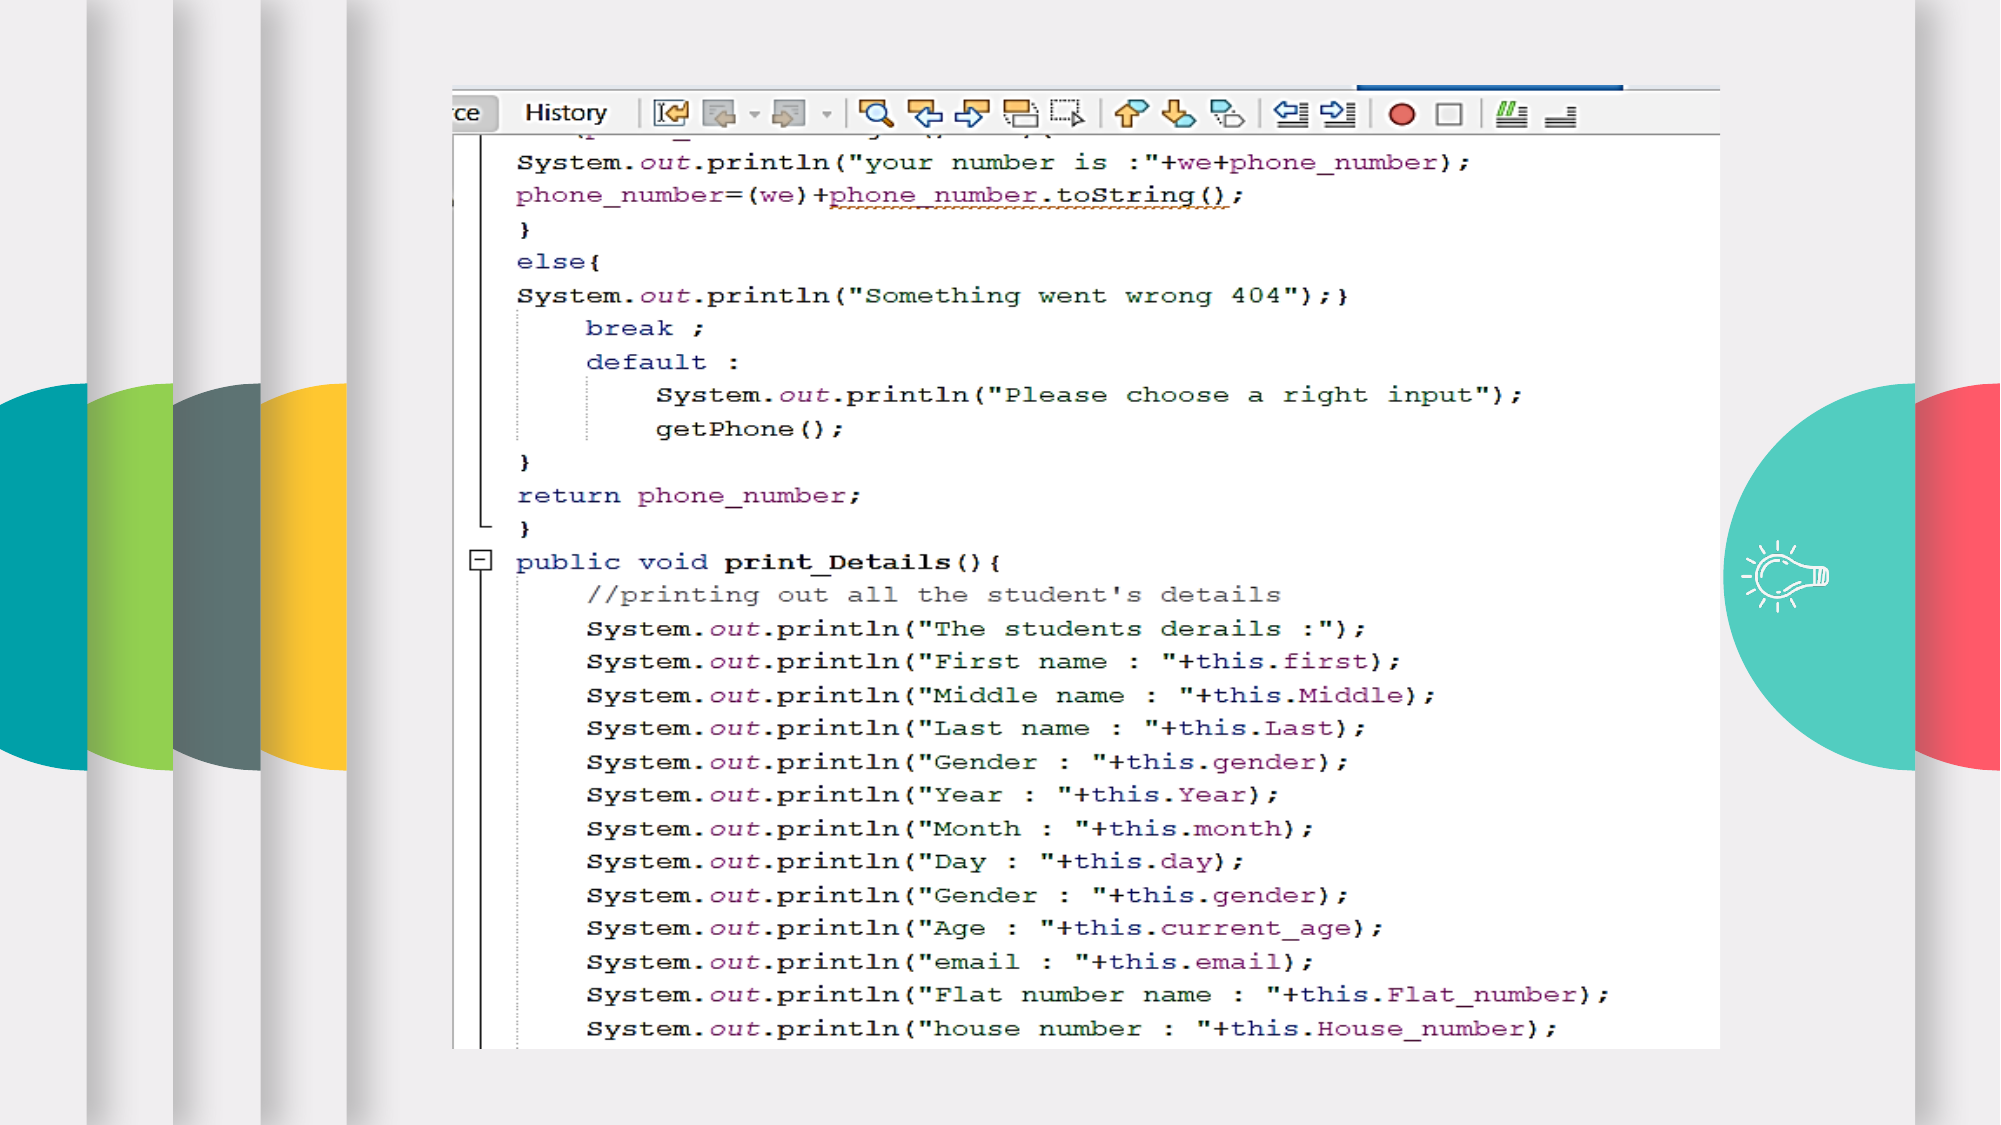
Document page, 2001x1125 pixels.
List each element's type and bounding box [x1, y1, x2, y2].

text_box [88, 0, 173, 1125]
text_box [261, 0, 347, 1125]
text_box [347, 0, 1916, 1125]
text_box [0, 0, 88, 1125]
picture [452, 85, 1721, 1049]
text_box [1916, 0, 2000, 1125]
text_box [173, 0, 261, 1125]
